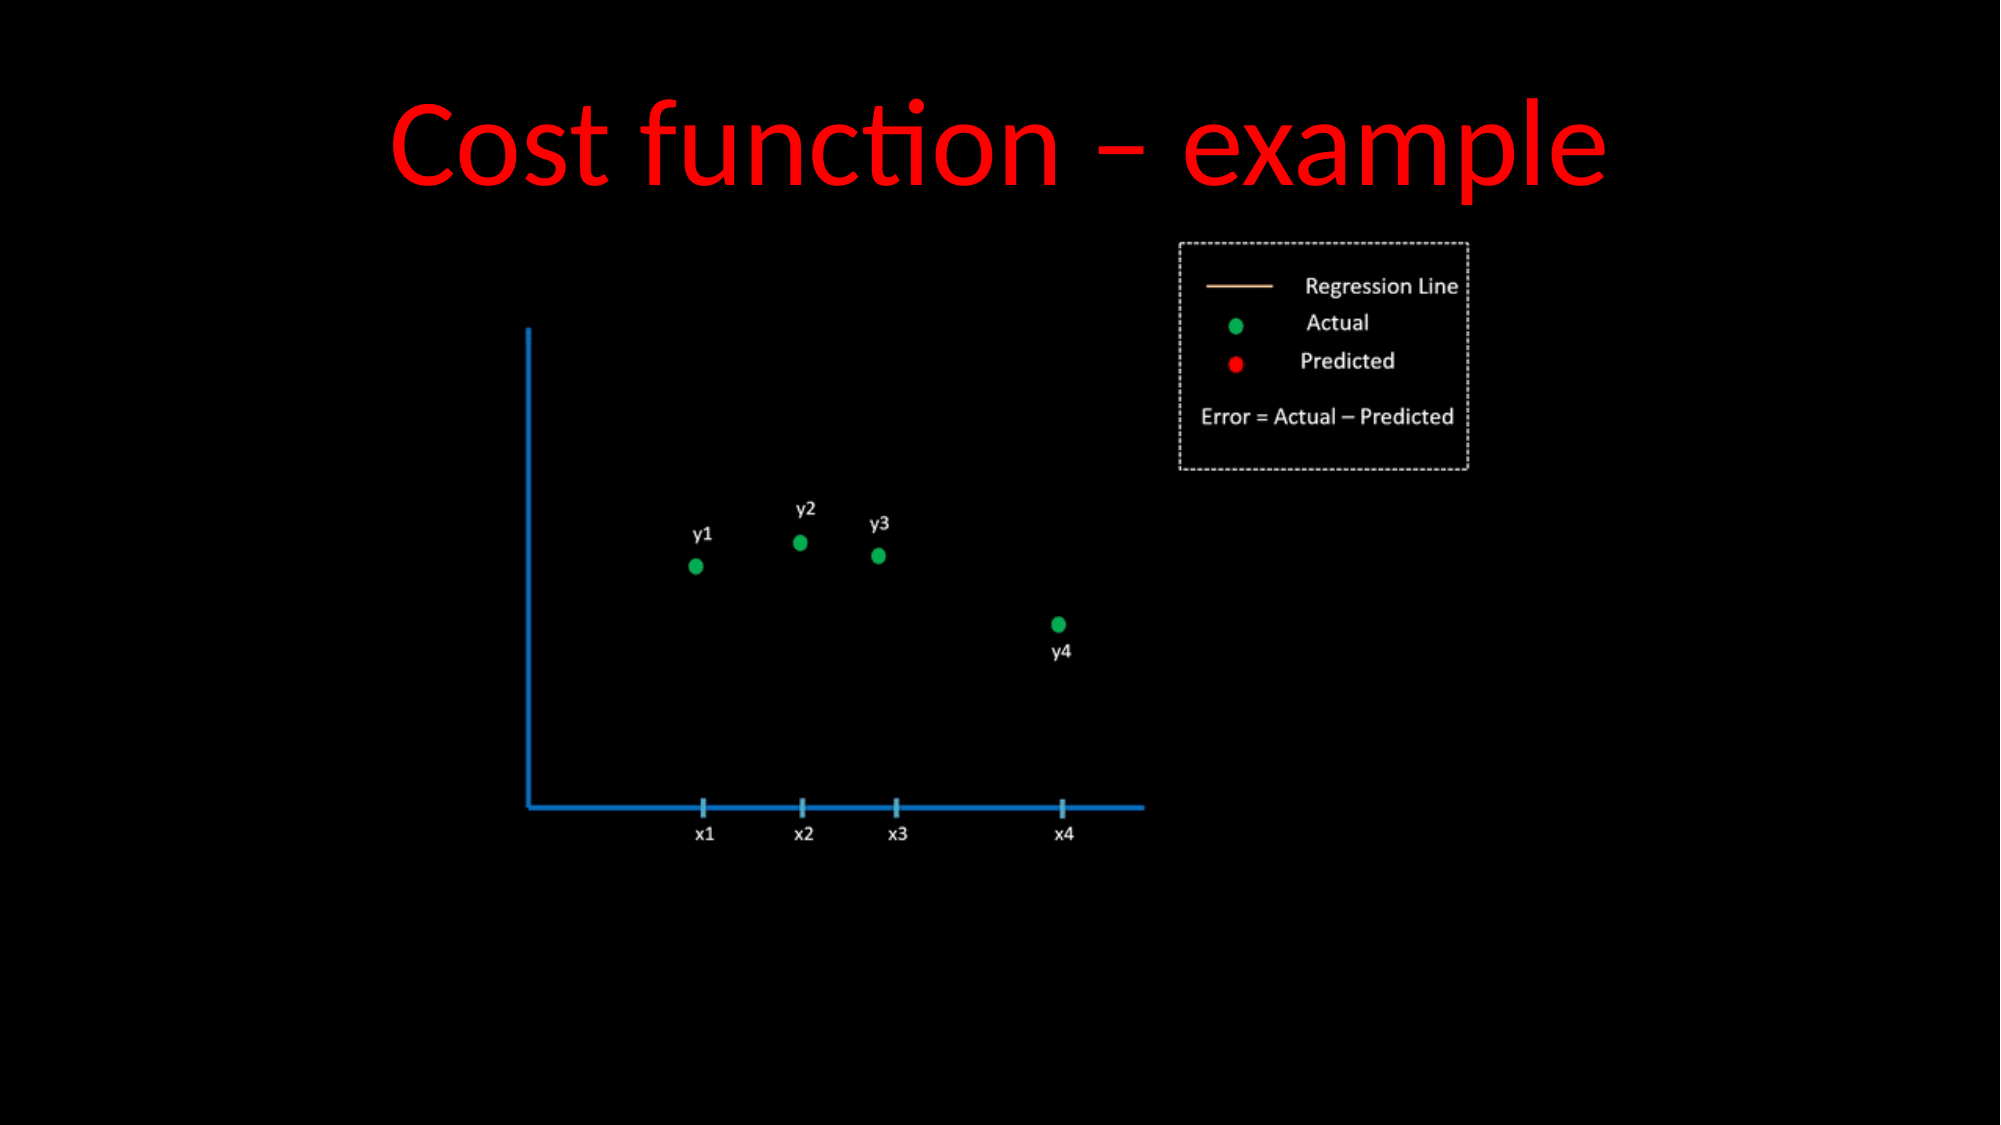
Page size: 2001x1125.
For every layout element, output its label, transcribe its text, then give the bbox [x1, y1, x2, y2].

text_box Cost function – example [146, 27, 1854, 264]
picture [510, 236, 1490, 889]
